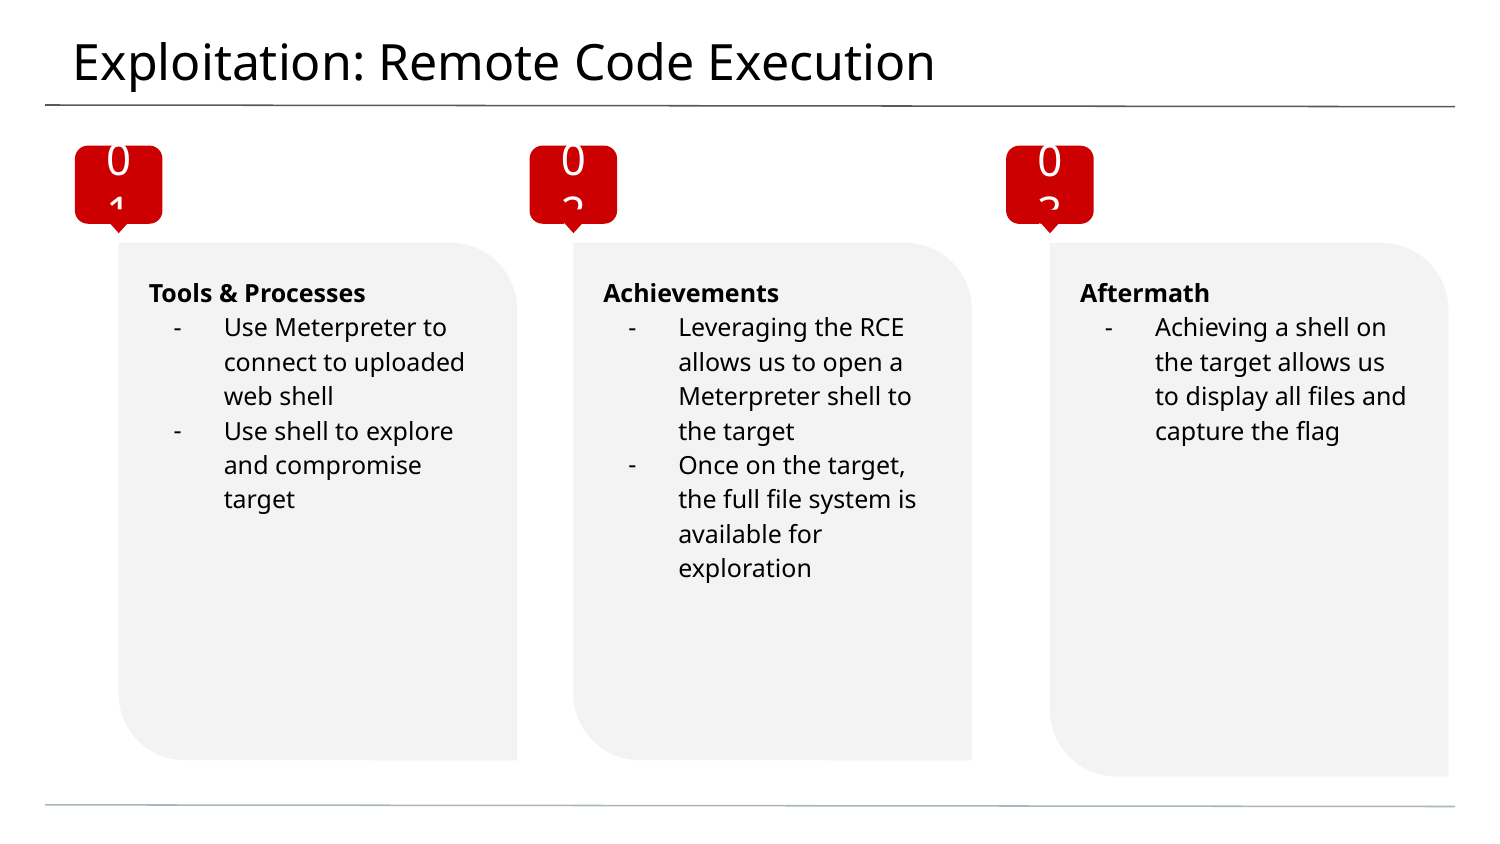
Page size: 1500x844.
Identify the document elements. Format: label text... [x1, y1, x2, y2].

text_box Achievements Leveraging the RCE allows us to open a Meterpreter shell to the target Once on the target, the full file system is available for exploration [573, 242, 972, 761]
text_box Tools & Processes Use Meterpreter to connect to uploaded web shell Use shell to explore and compromise target [118, 242, 508, 761]
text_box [1005, 145, 1094, 234]
text_box Aftermath Achieving a shell on the target allows us to display all files and capture the flag [1050, 242, 1439, 777]
text_box [508, 275, 518, 761]
title Exploitation: Remote Code Execution [0, 0, 1500, 88]
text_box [74, 145, 163, 234]
text_box [1439, 275, 1449, 777]
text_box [529, 145, 618, 234]
